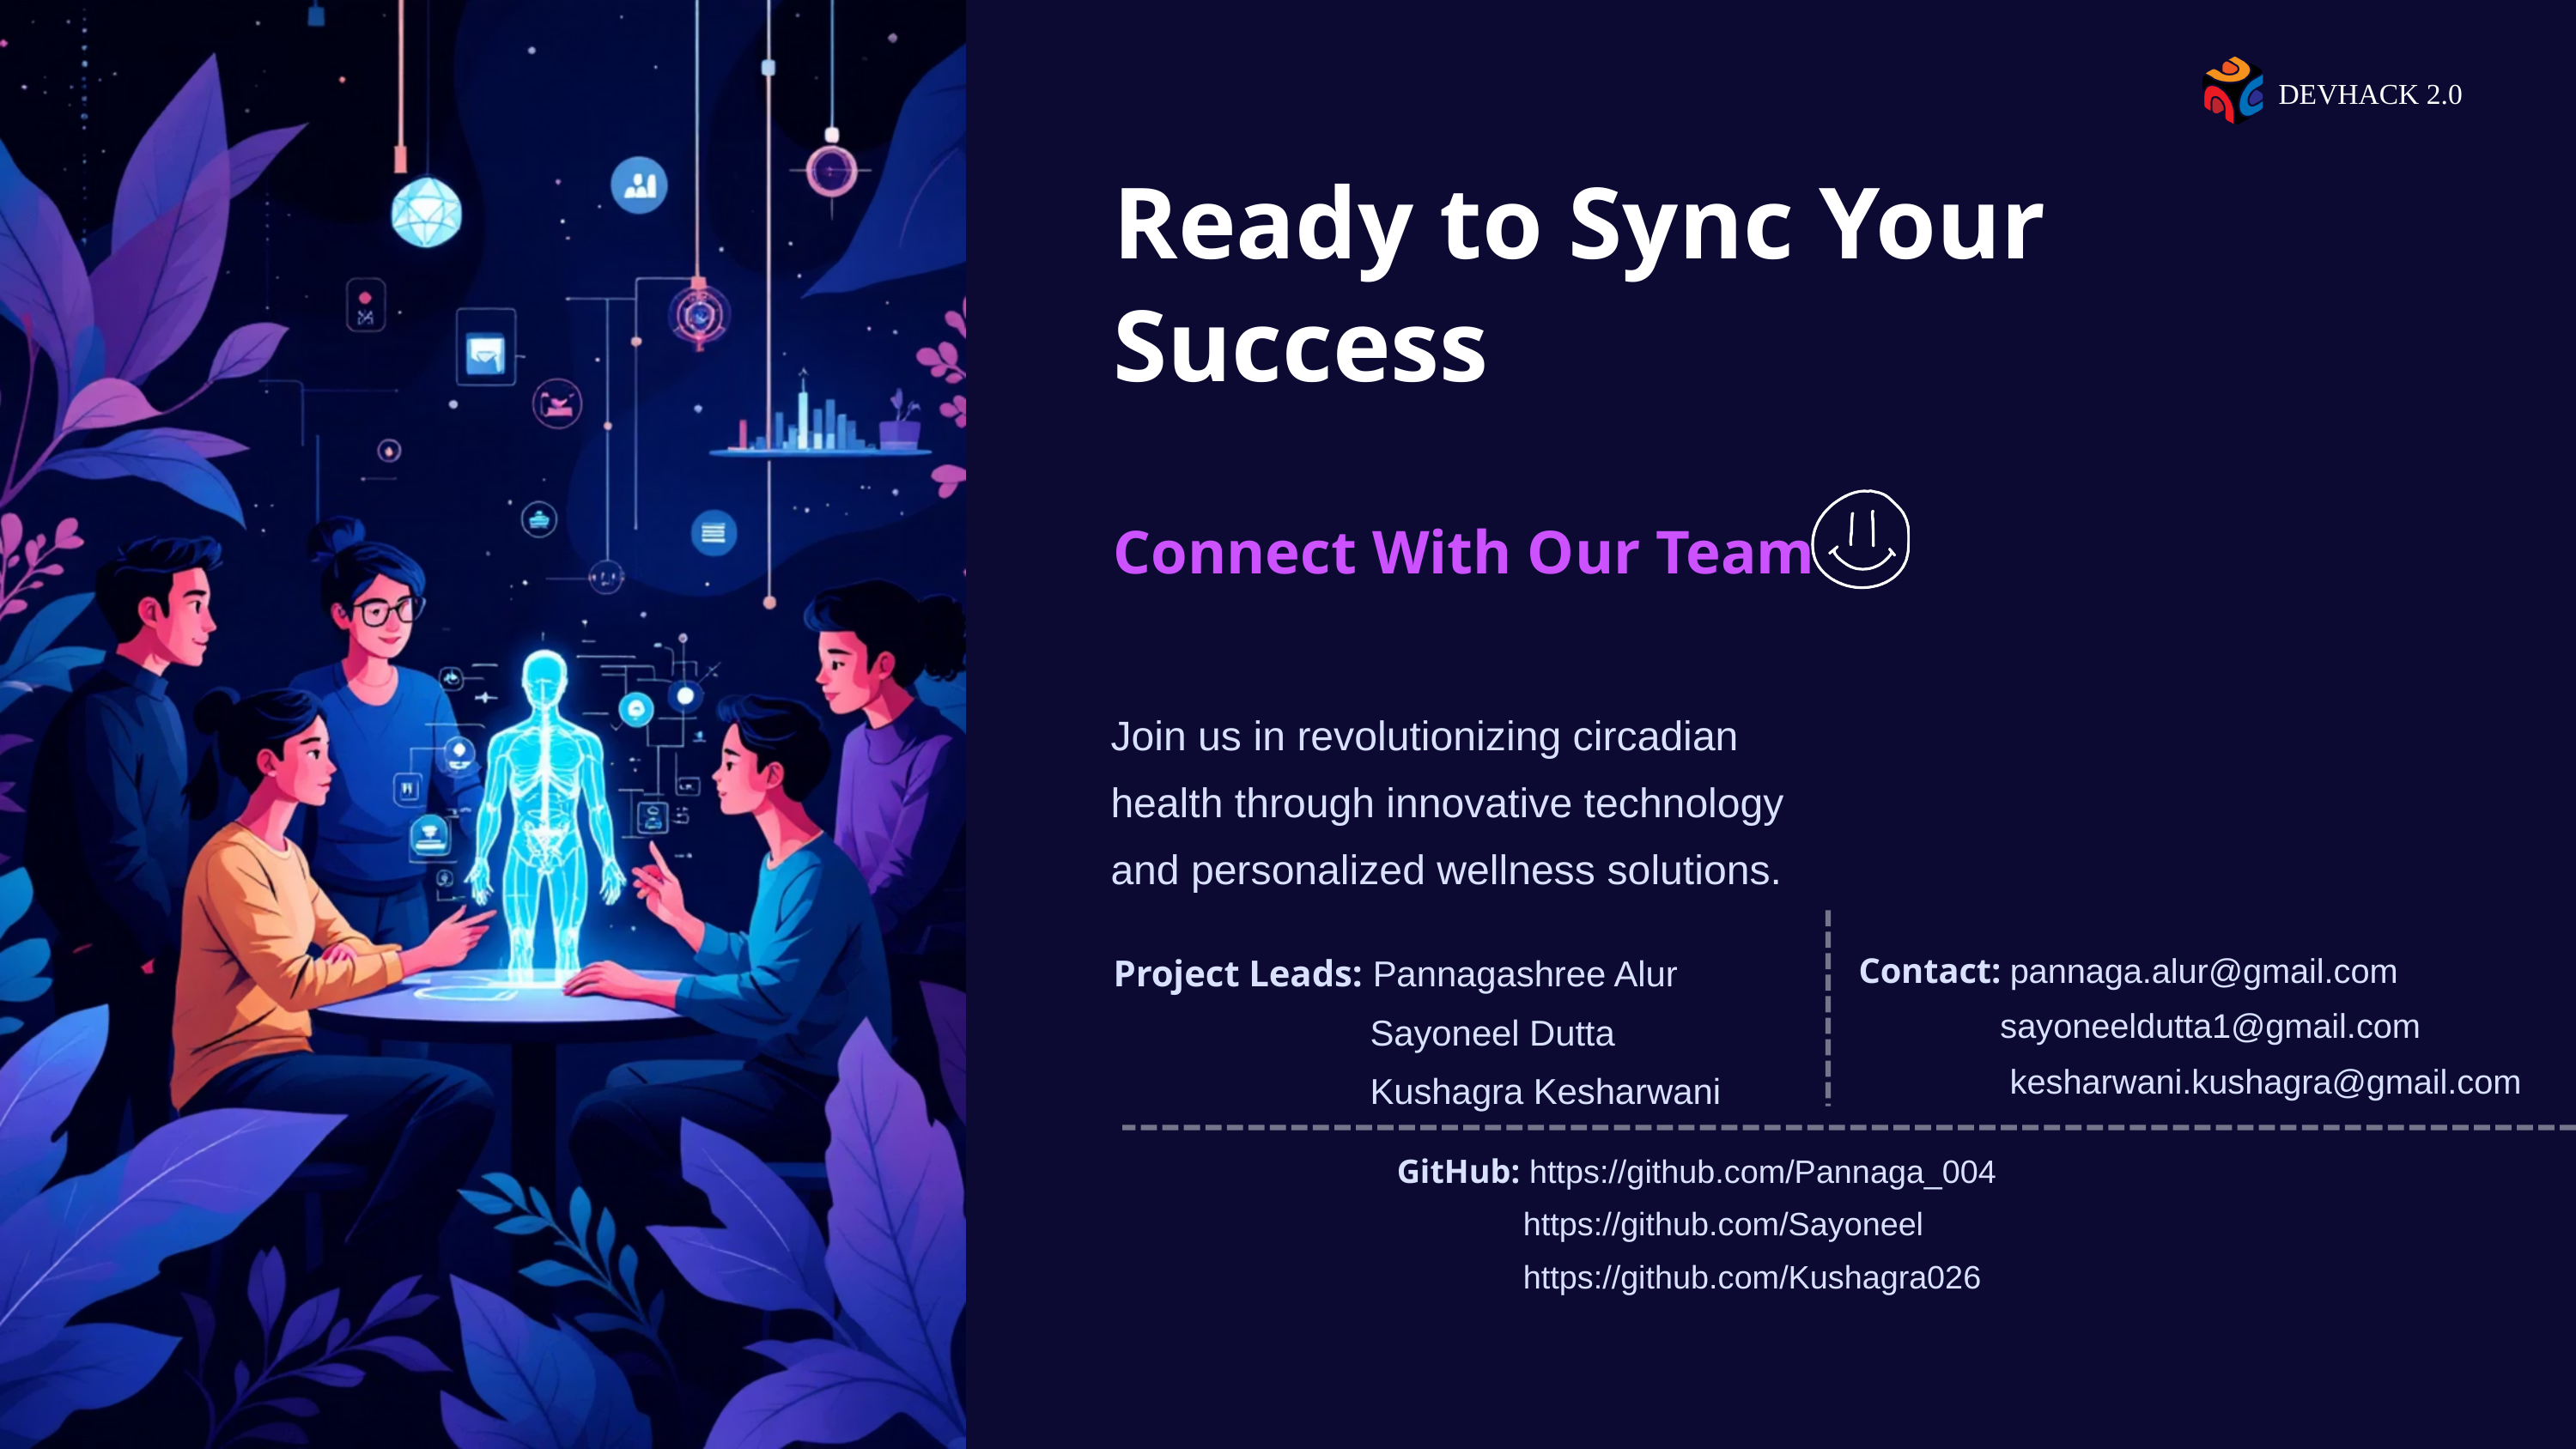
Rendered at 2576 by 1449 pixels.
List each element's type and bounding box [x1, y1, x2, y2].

text_box [967, 0, 2576, 1449]
text_box [0, 0, 967, 1449]
text_box [2184, 57, 2558, 124]
